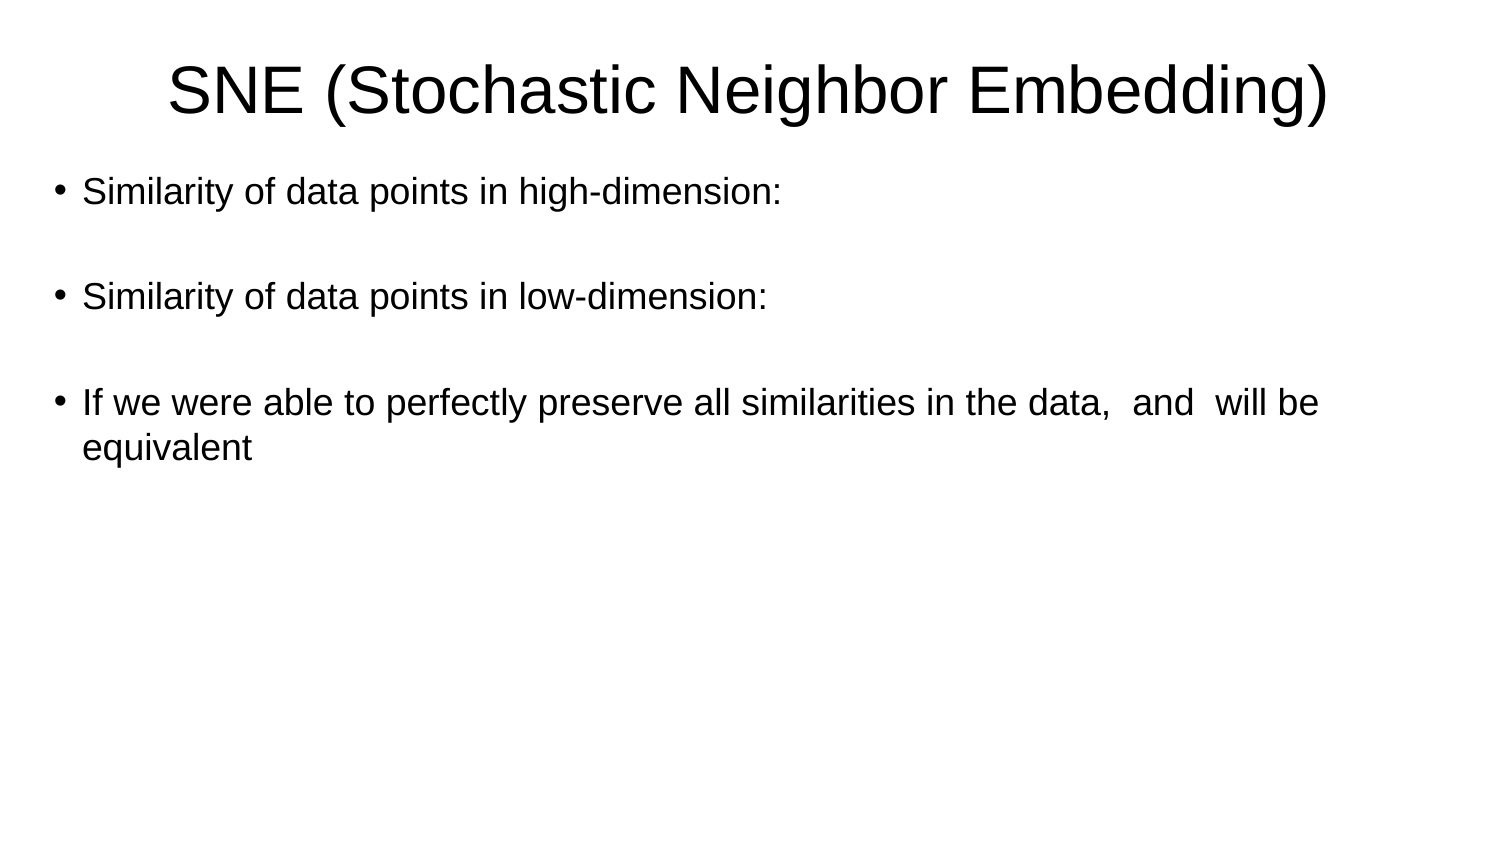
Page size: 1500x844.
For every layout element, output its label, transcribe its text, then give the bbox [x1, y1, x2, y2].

title SNE (Stochastic Neighbor Embedding) [89, 48, 1410, 177]
